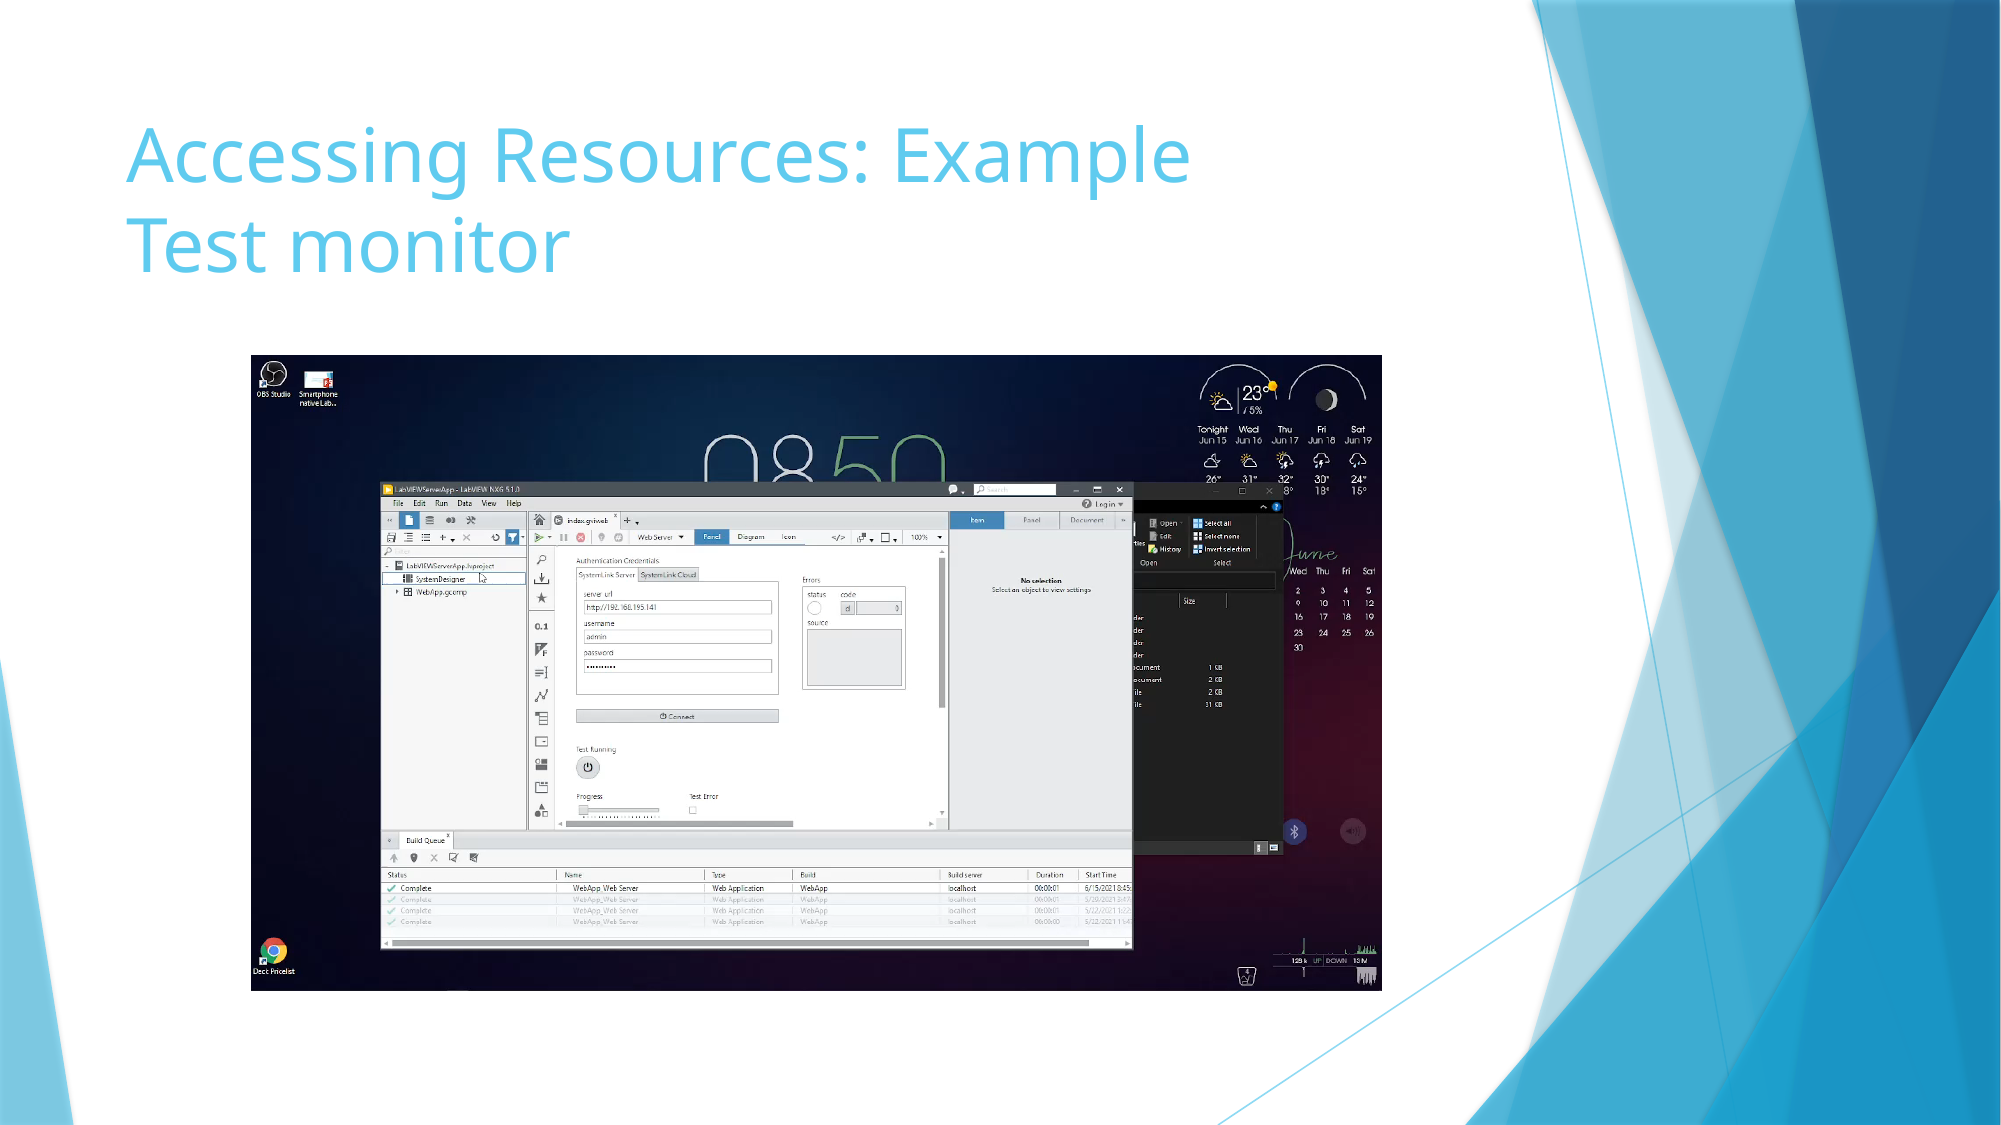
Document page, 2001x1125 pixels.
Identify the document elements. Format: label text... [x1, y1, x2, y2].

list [249, 353, 1383, 992]
title Accessing Resources: Example Test monitor [111, 99, 1522, 317]
